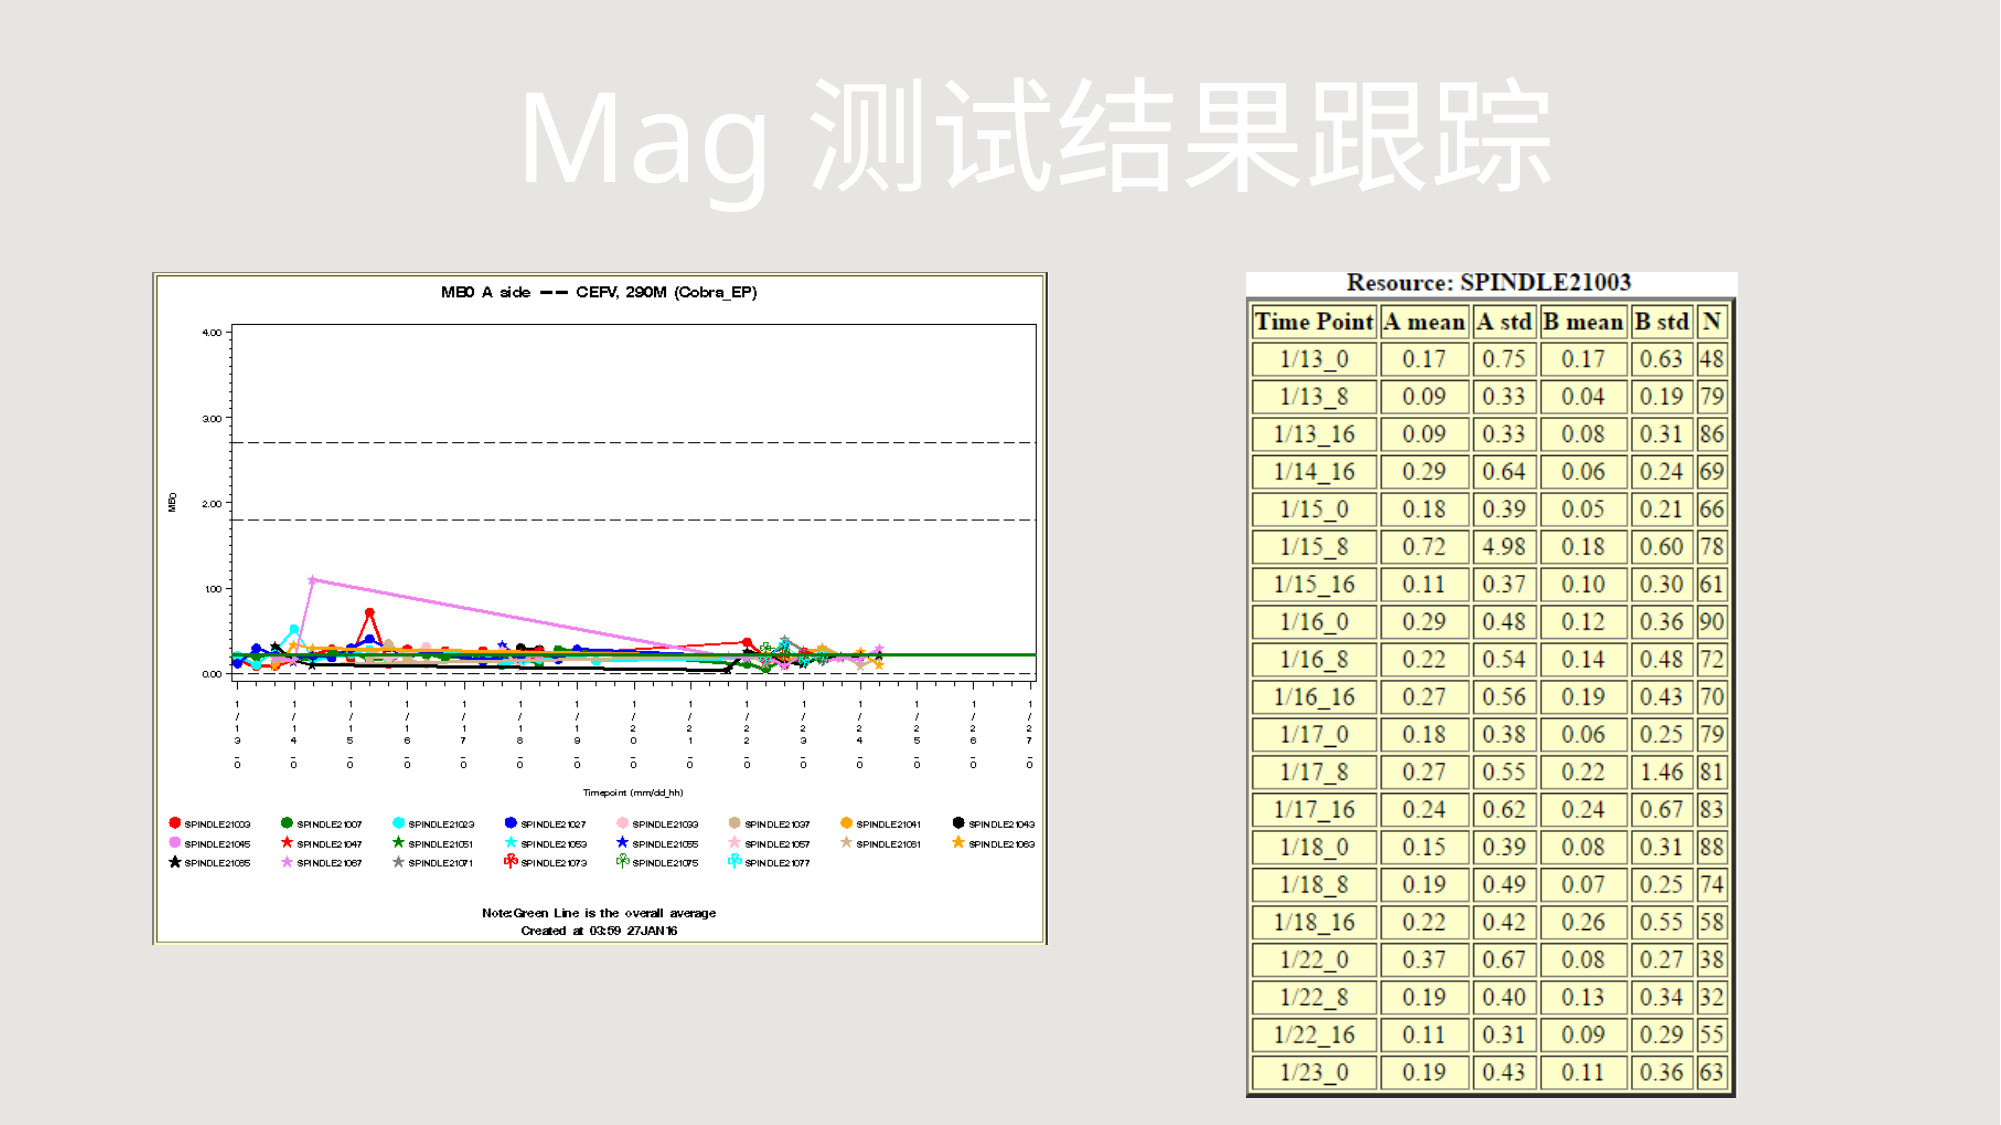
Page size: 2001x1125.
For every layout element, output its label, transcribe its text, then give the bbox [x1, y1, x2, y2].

text_box Mag测试结果跟踪 [350, 49, 1682, 215]
picture [152, 272, 1049, 945]
picture [1246, 272, 1738, 1098]
